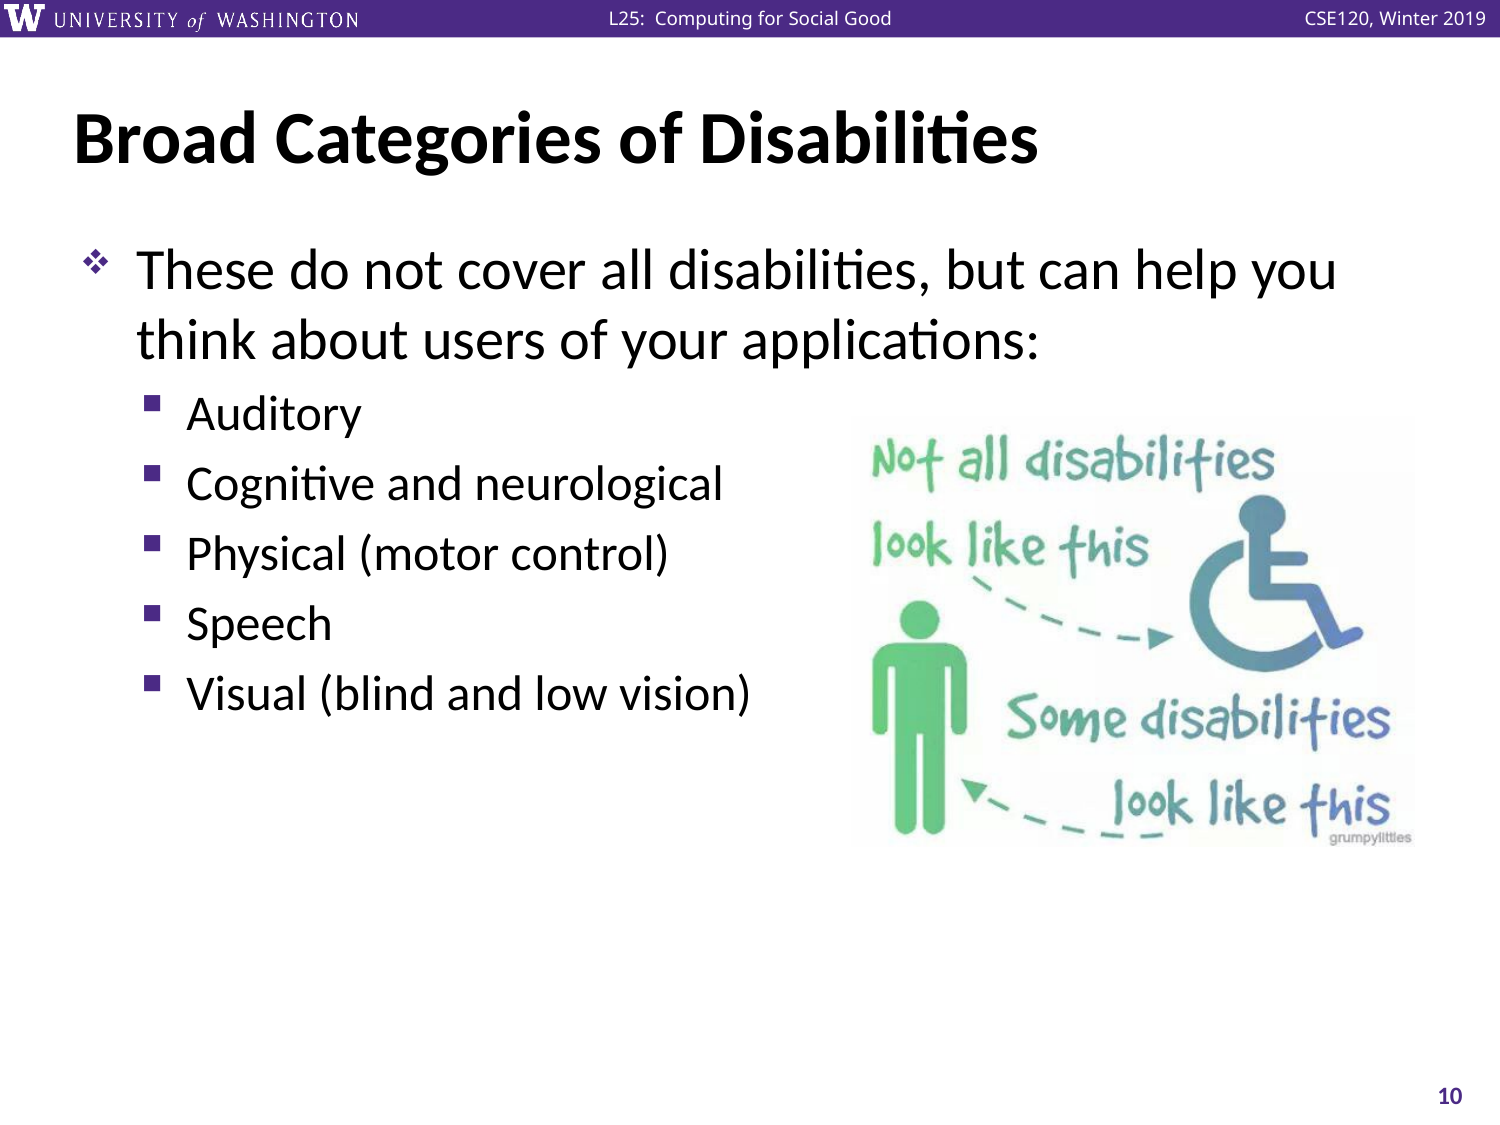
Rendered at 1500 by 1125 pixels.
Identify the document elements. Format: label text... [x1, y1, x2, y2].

list These do not cover all disabilities, but can help you think about users of your applications: Auditory Cognitive and neurological Physical (motor control) Speech Visual (blind and low vision) More: https://www.w3.org/WAI/people-use-web/abilities-barriers/ [64, 223, 1438, 1040]
title Broad Categories of Disabilities [58, 71, 1438, 197]
picture [4, 4, 358, 32]
picture [851, 415, 1415, 847]
slide_number 10 [1400, 1065, 1500, 1125]
